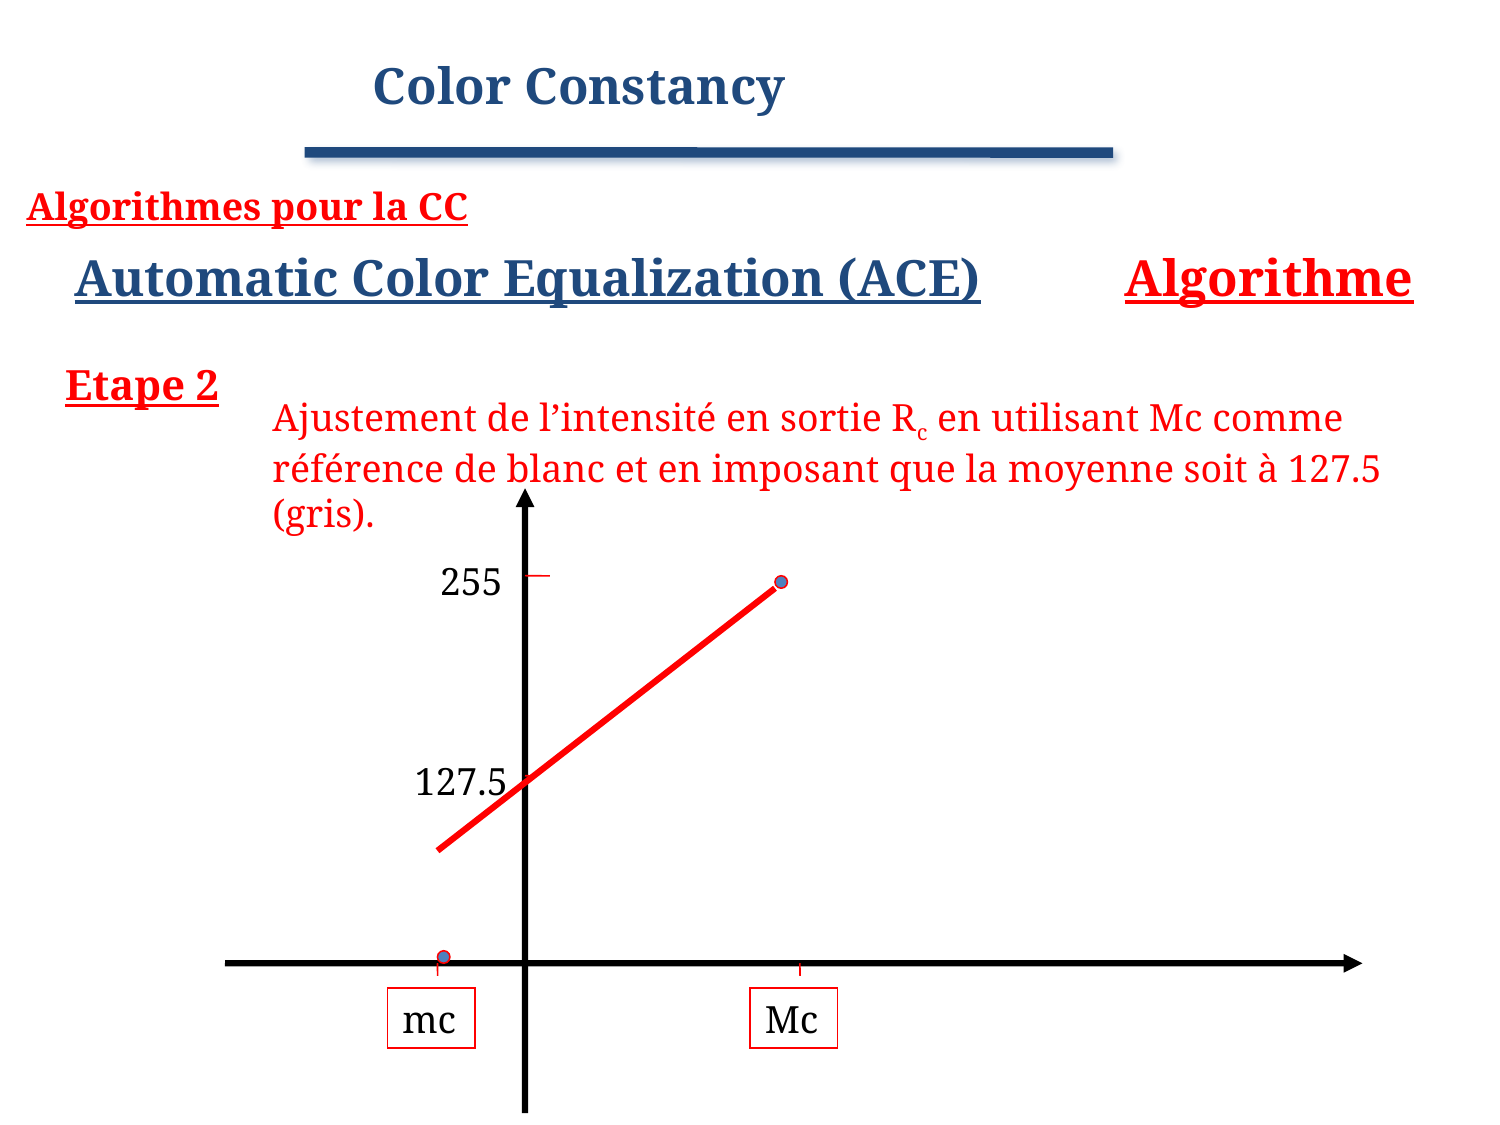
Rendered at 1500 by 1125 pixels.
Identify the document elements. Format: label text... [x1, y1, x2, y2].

text_box Algorithmes pour la CC [11, 175, 516, 236]
text_box Color Constancy [358, 46, 801, 122]
text_box Automatic Color Equalization (ACE) Algorithme [58, 238, 1430, 314]
text_box Ajustement de l’intensité en sortie Rc en utilisant Mc comme référence de blanc et en imposant que la moyenne soit à 127.5 (gris). [257, 386, 1454, 543]
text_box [224, 488, 1363, 1114]
text_box Etape 2 [50, 351, 235, 417]
